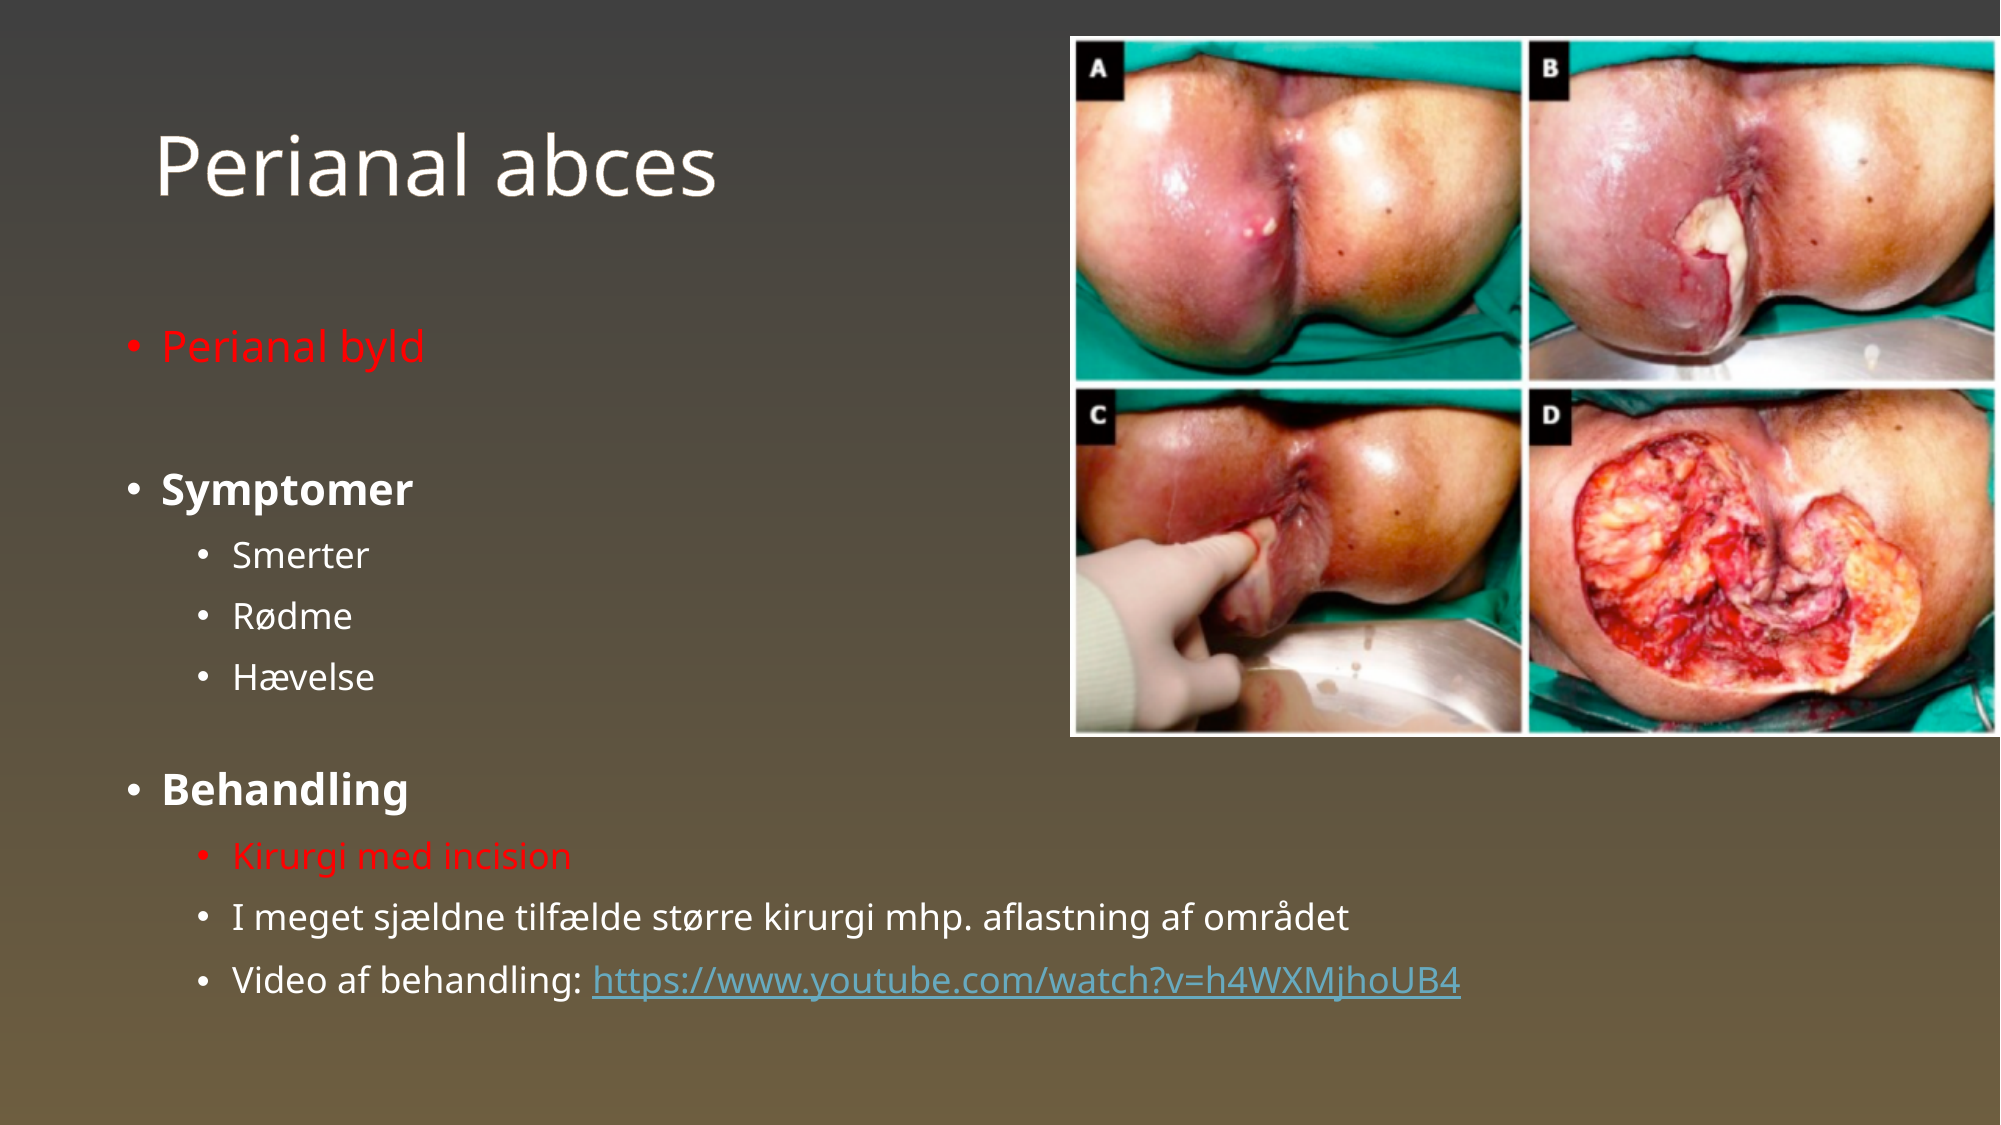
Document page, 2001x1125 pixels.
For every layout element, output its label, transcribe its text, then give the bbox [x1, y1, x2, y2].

title Perianal abces [137, 59, 1070, 278]
picture [1070, 36, 2000, 737]
list Perianal byld Symptomer Smerter Rødme Hævelse Behandling Kirurgi med incision I meget sjældne tilfælde større kirurgi mhp. aflastning af området Video af behandling: https://www.youtube.com/watch?v=h4WXMjhoUB4 [111, 300, 1837, 1015]
